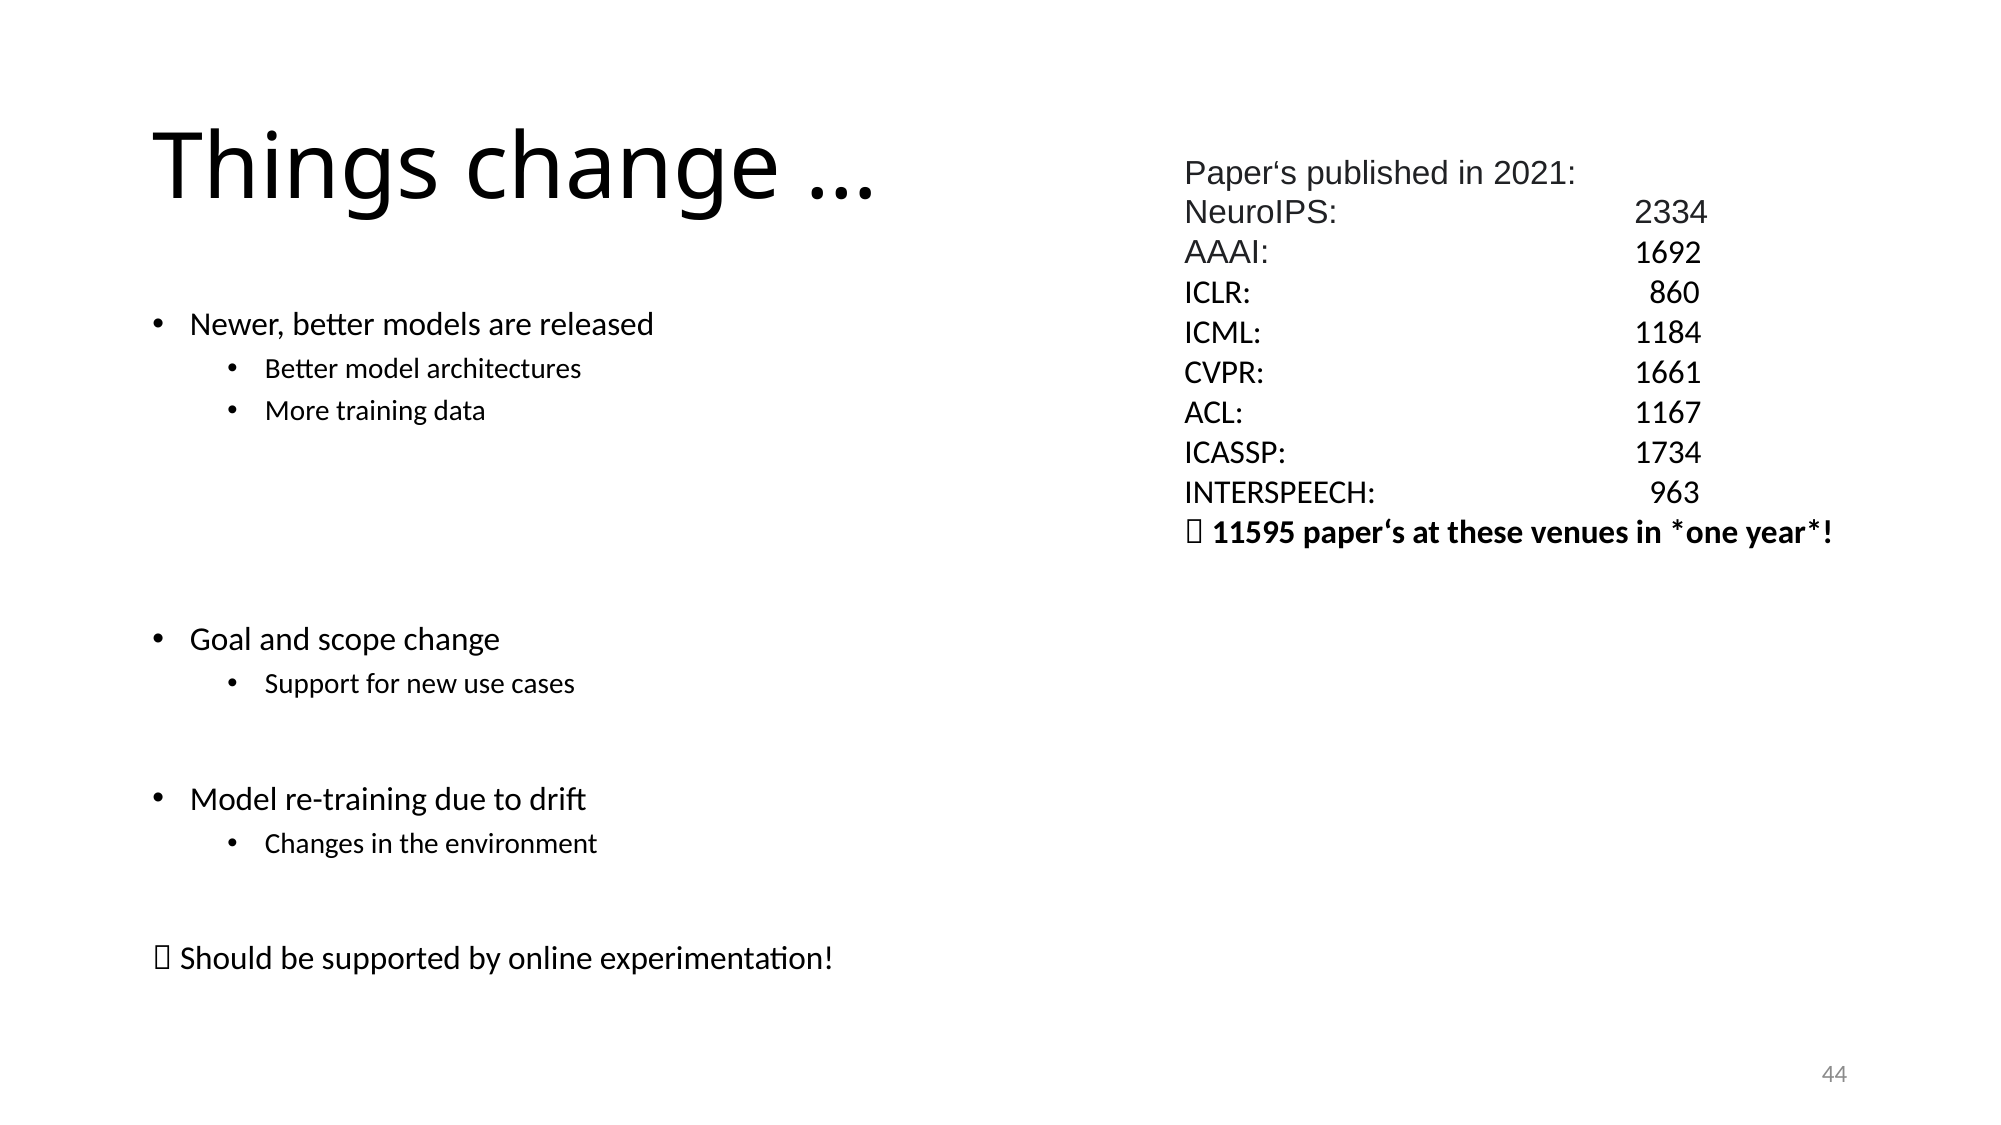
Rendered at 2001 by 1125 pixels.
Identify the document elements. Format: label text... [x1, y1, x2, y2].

slide_number 44 [1412, 1042, 1863, 1103]
text_box Paper‘s published in 2021: NeuroIPS: 2334 AAAI: 1692 ICLR: 860 ICML: 1184 CVPR: 1661 ACL: 1167 ICASSP: 1734 INTERSPEECH: 963  11595 paper‘s at these venues in *one year*! [1169, 143, 1906, 558]
title Things change … [137, 59, 1863, 278]
list Newer, better models are released Better model architectures More training data Goal and scope change Support for new use cases Model re-training due to drift Changes in the environment  Should be supported by online experimentation! [137, 299, 1863, 1014]
